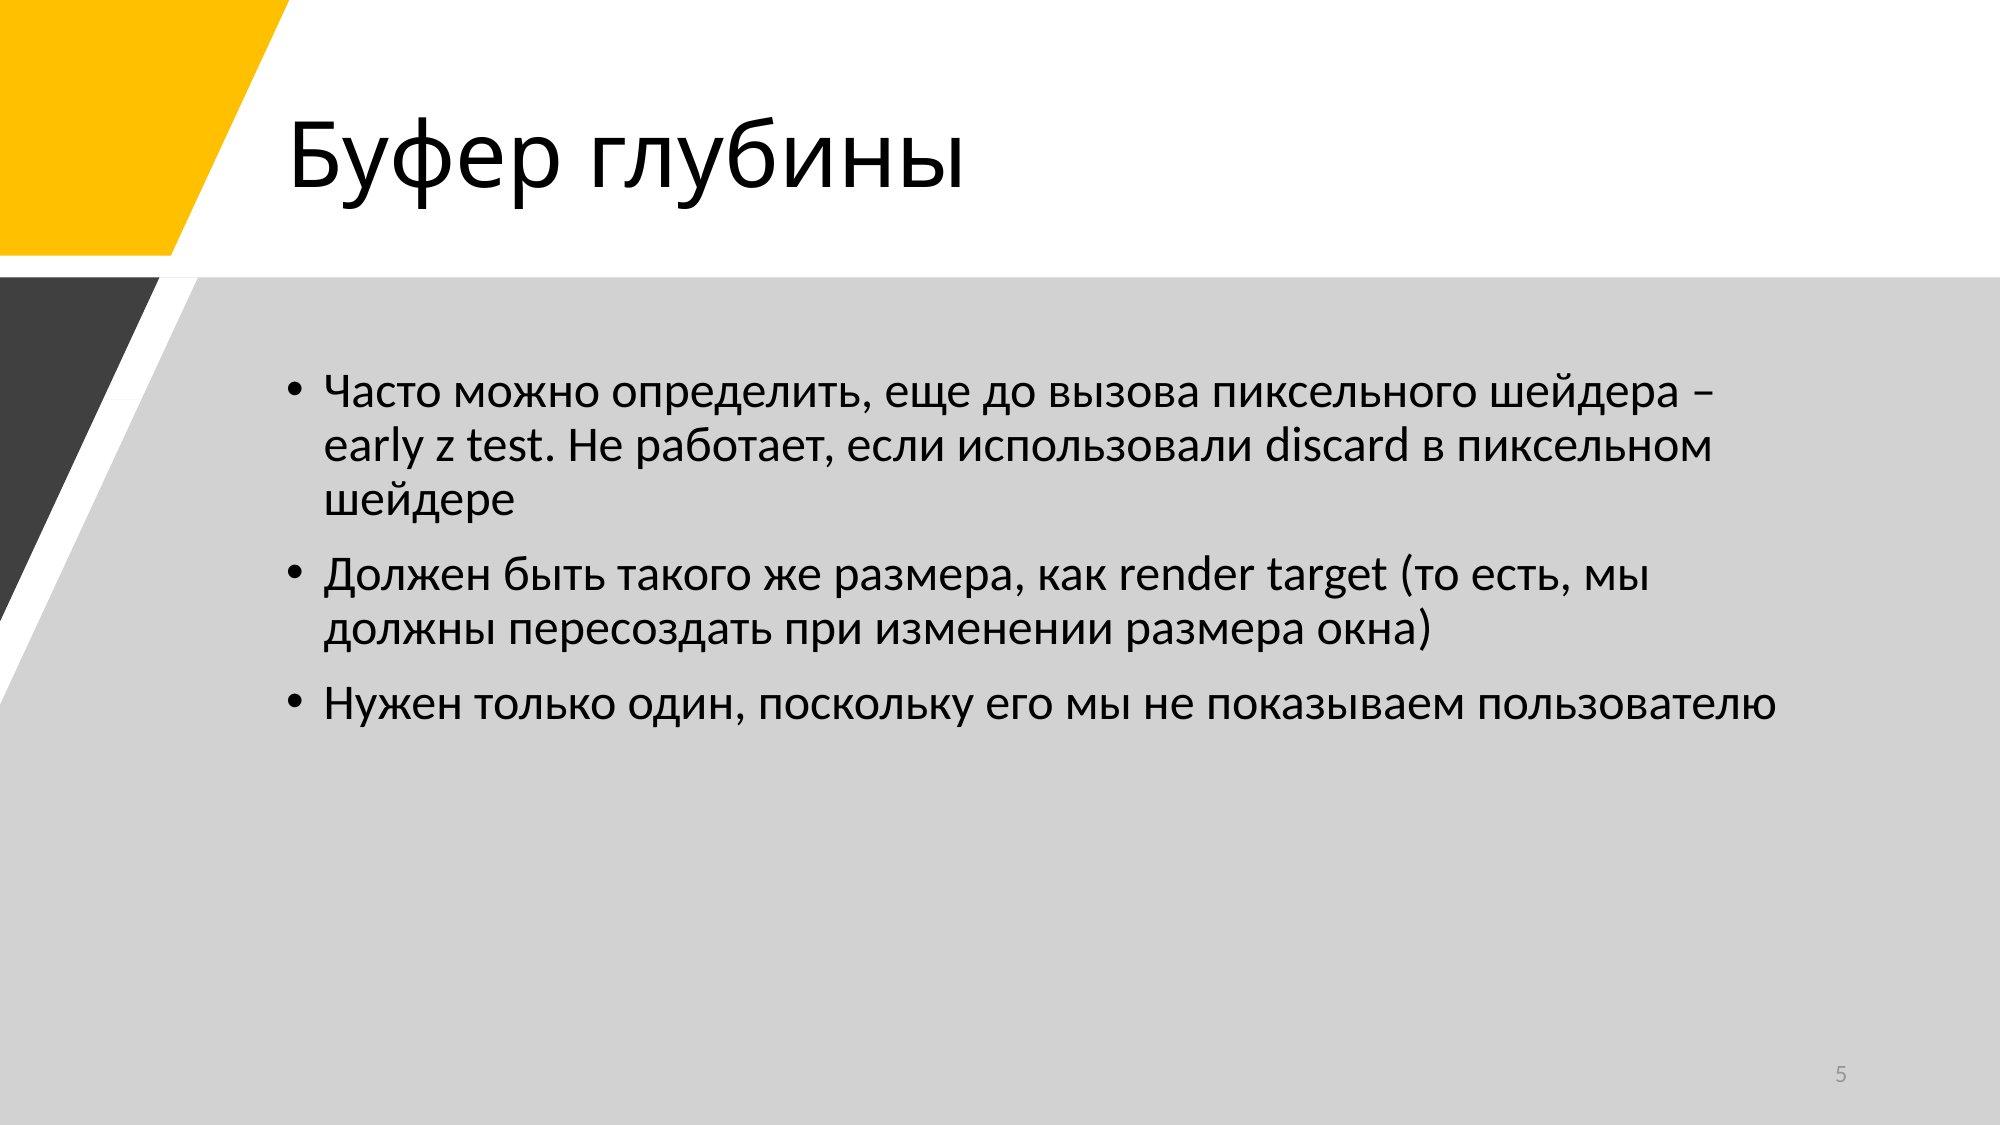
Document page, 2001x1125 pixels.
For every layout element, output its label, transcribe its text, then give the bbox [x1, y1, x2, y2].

slide_number 5 [1412, 1042, 1863, 1103]
title Буфер глубины [271, 60, 1808, 255]
list Часто можно определить, еще до вызова пиксельного шейдера – early z test. Не работает, если использовали discard в пиксельном шейдере Должен быть такого же размера, как render target (то есть, мы должны пересоздать при изменении размера окна) Нужен только один, поскольку его мы не показываем пользователю [271, 356, 1808, 1035]
text_box [0, 276, 162, 622]
text_box [0, 276, 2000, 1125]
text_box [0, 0, 291, 257]
